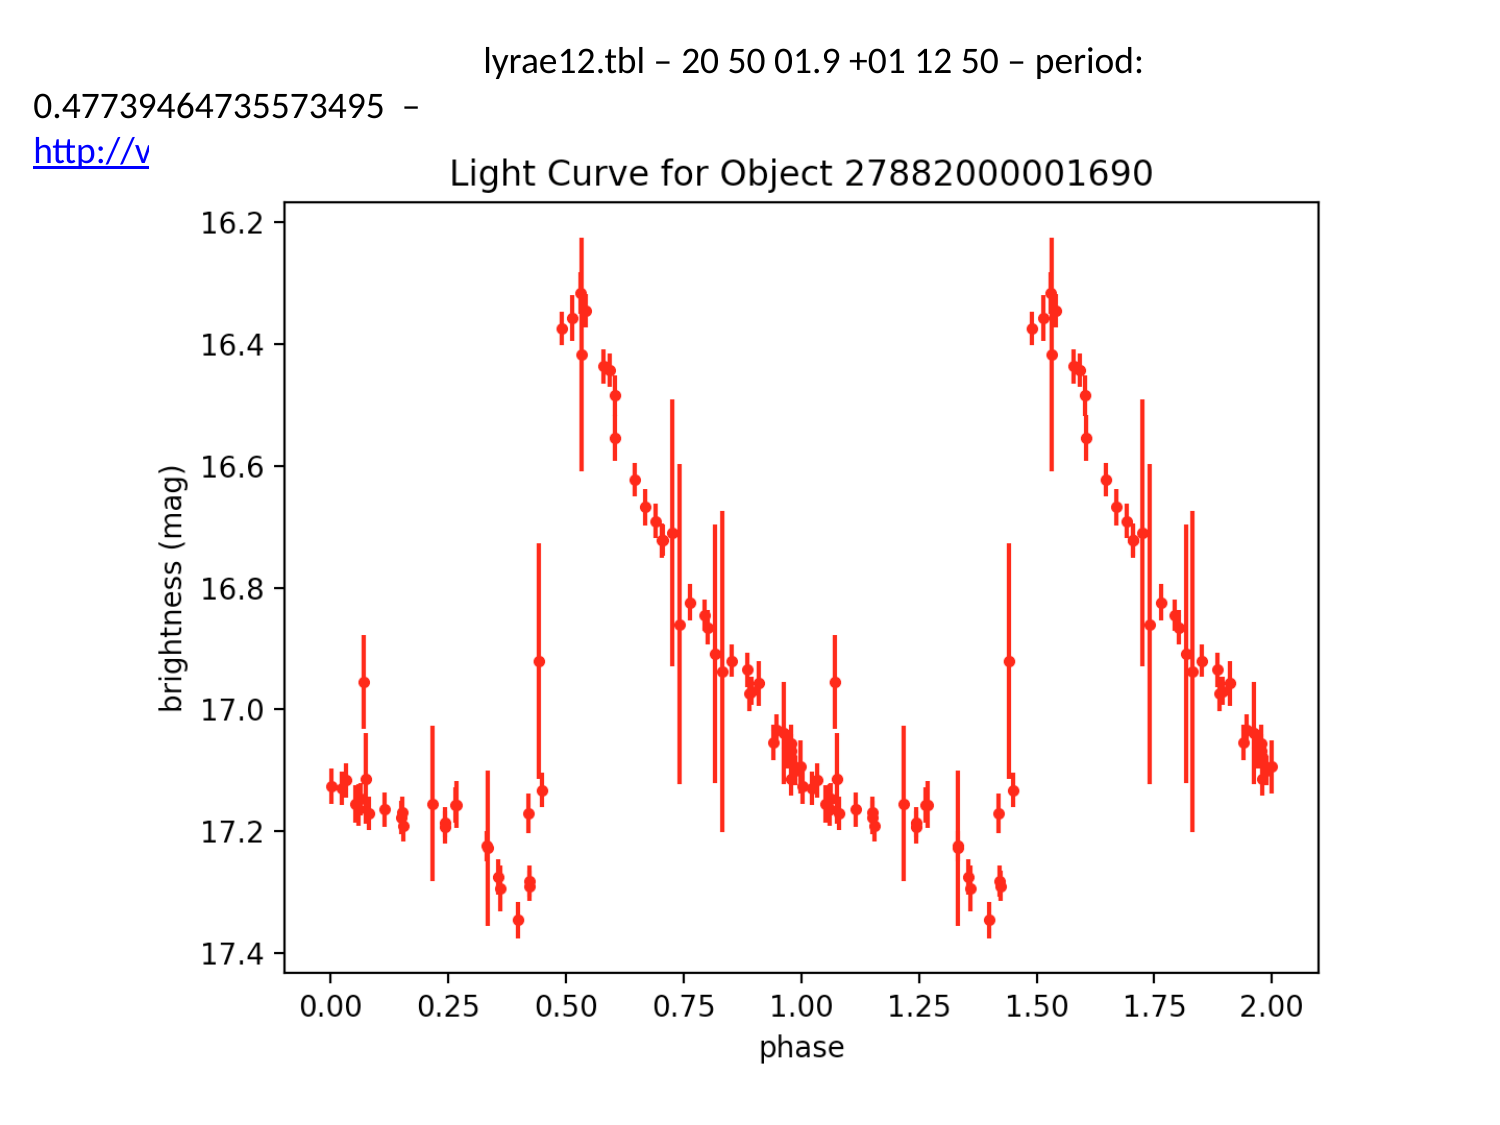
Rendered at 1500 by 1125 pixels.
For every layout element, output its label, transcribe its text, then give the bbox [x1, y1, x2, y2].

picture [148, 122, 1354, 1074]
text_box lyrae12.tbl – 20 50 01.9 +01 12 50 – period: 0.47739464735573495 – http://vizier.cfa.harvard.edu/viz-bin/VizieR-3?-source=J/MNRAS/398/1757/lyraes [18, 28, 1395, 224]
